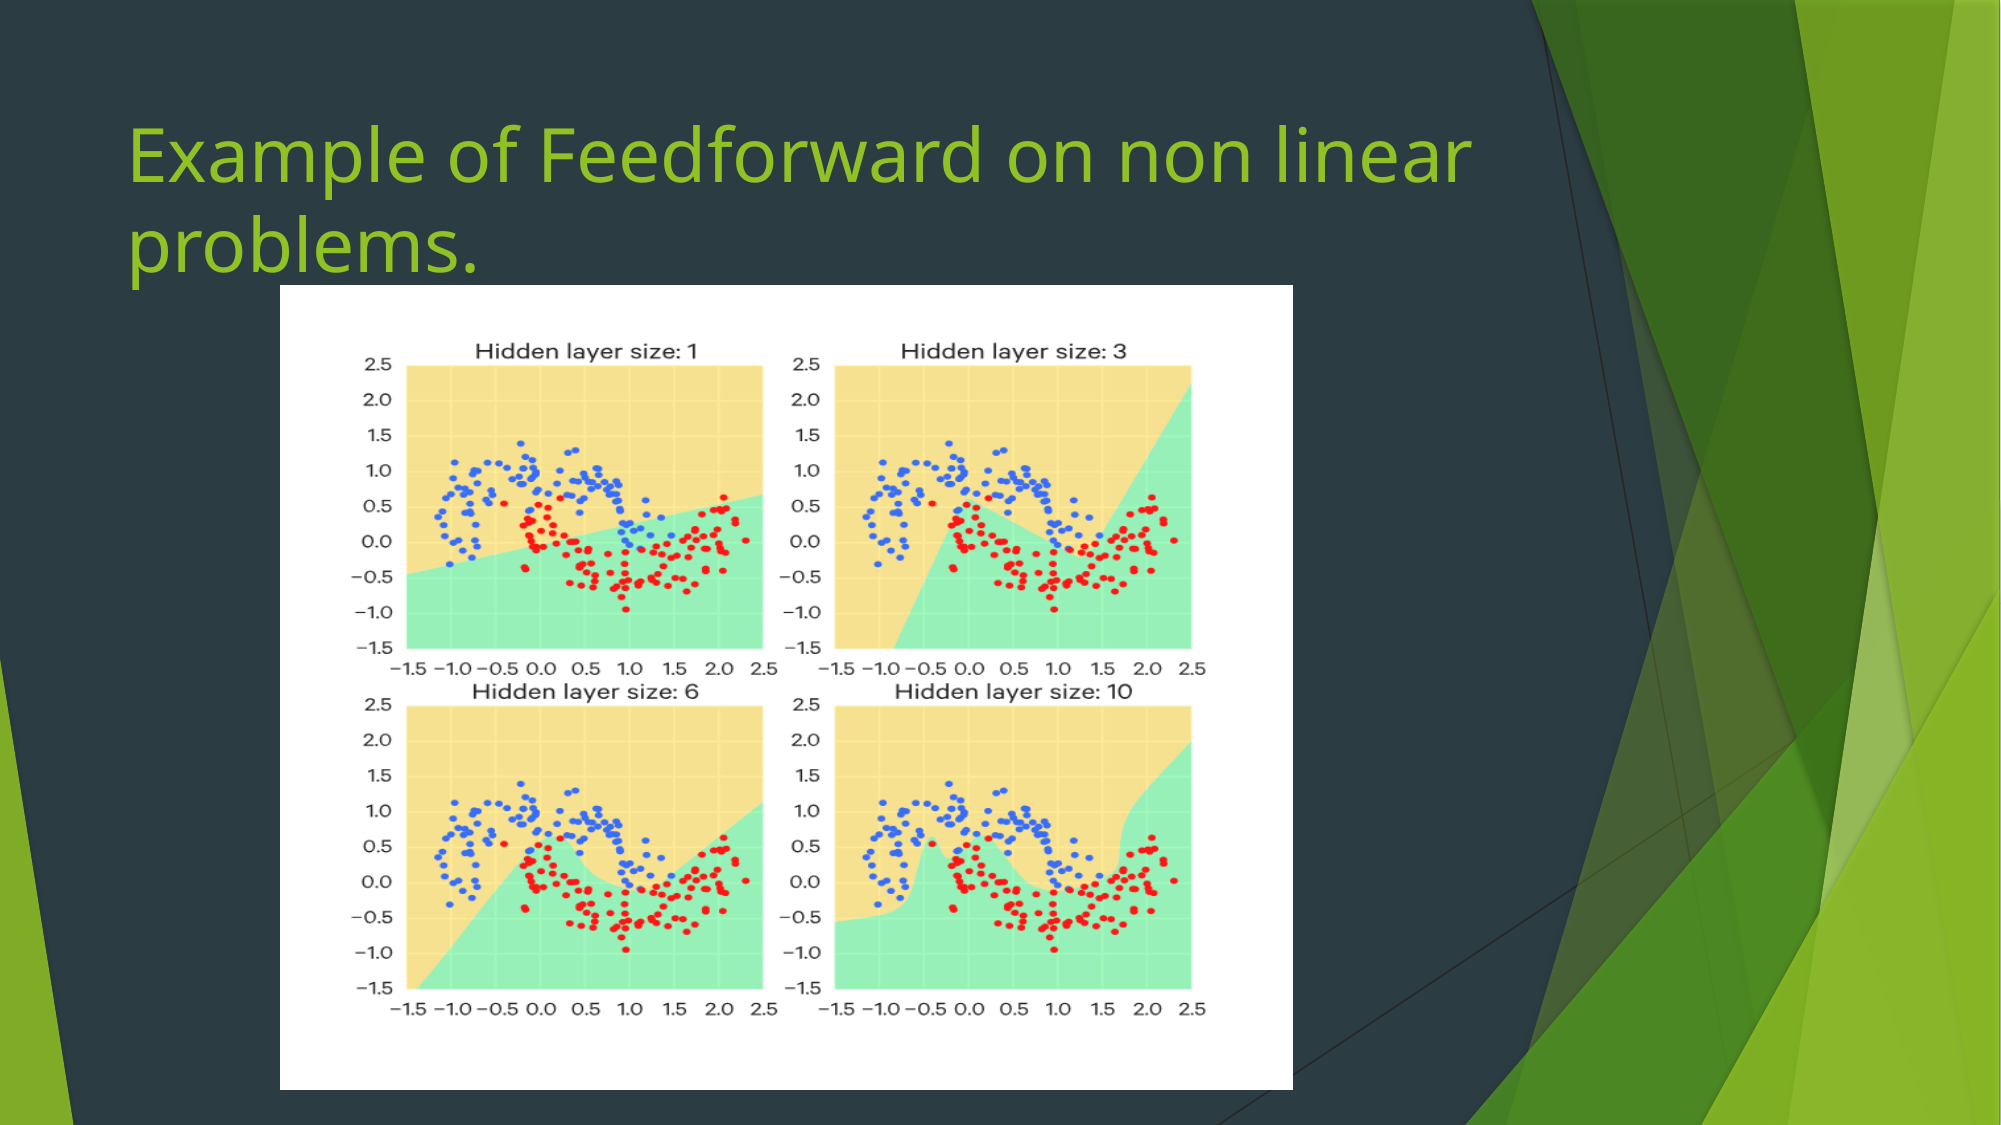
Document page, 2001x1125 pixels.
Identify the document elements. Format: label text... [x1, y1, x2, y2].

title Example of Feedforward on non linear problems. [111, 99, 1522, 317]
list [280, 285, 1294, 1091]
